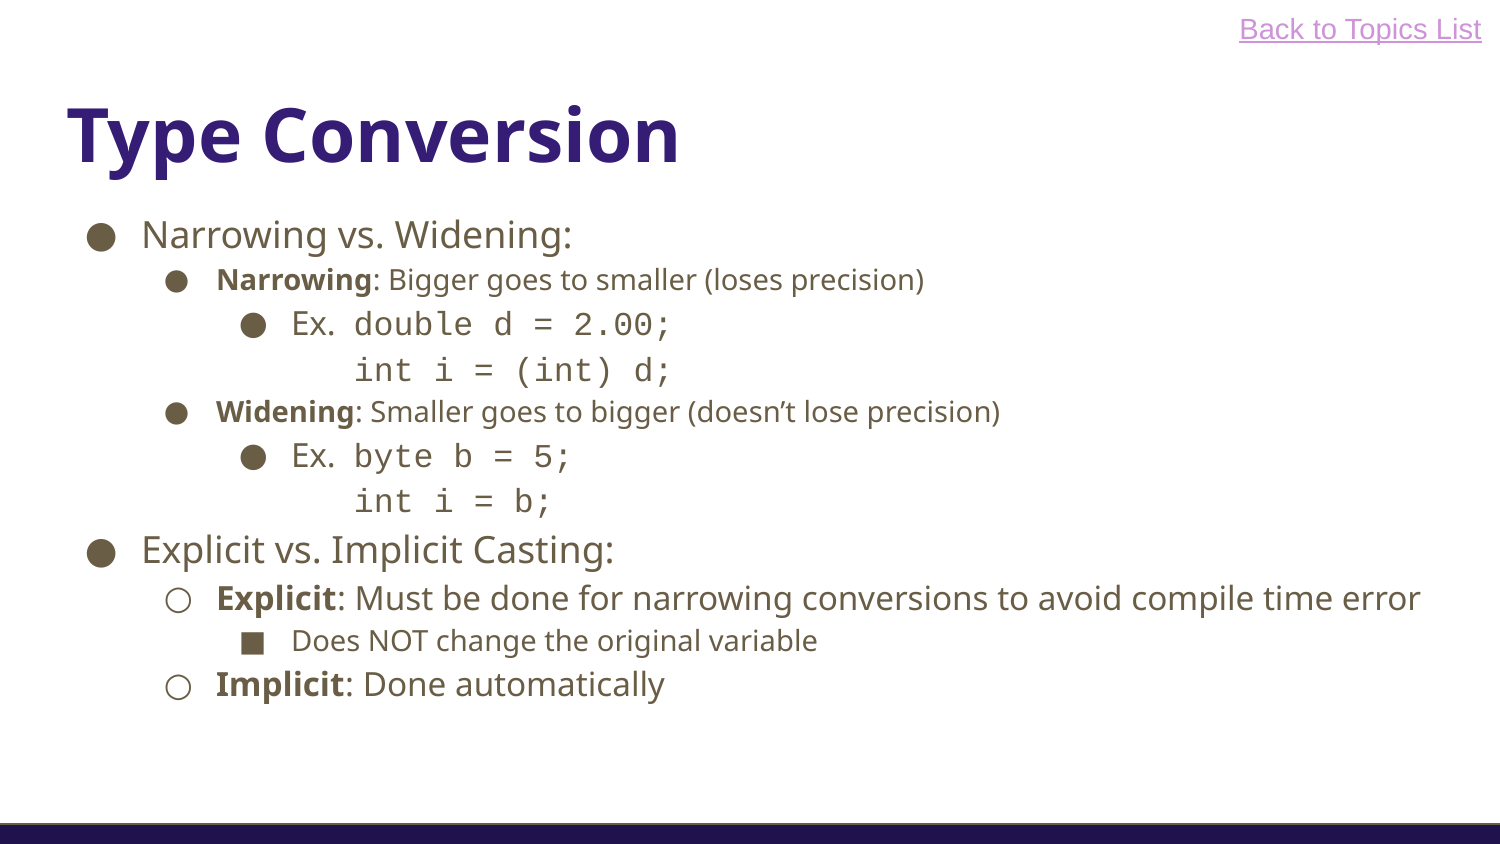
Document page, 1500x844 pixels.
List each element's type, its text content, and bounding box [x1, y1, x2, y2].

text_box Back to Topics List [1210, 3, 1497, 53]
title Type Conversion [51, 72, 1449, 189]
list Narrowing vs. Widening: Narrowing: Bigger goes to smaller (loses precision) Ex. double d = 2.00; int i = (int) d; Widening: Smaller goes to bigger (doesn’t lose precision) Ex. byte b = 5; int i = b; Explicit vs. Implicit Casting: Explicit: Must be done for narrowing conversions to avoid compile time error Does NOT change the original variable Implicit: Done automatically [51, 189, 1449, 731]
text_box [0, 823, 1500, 844]
